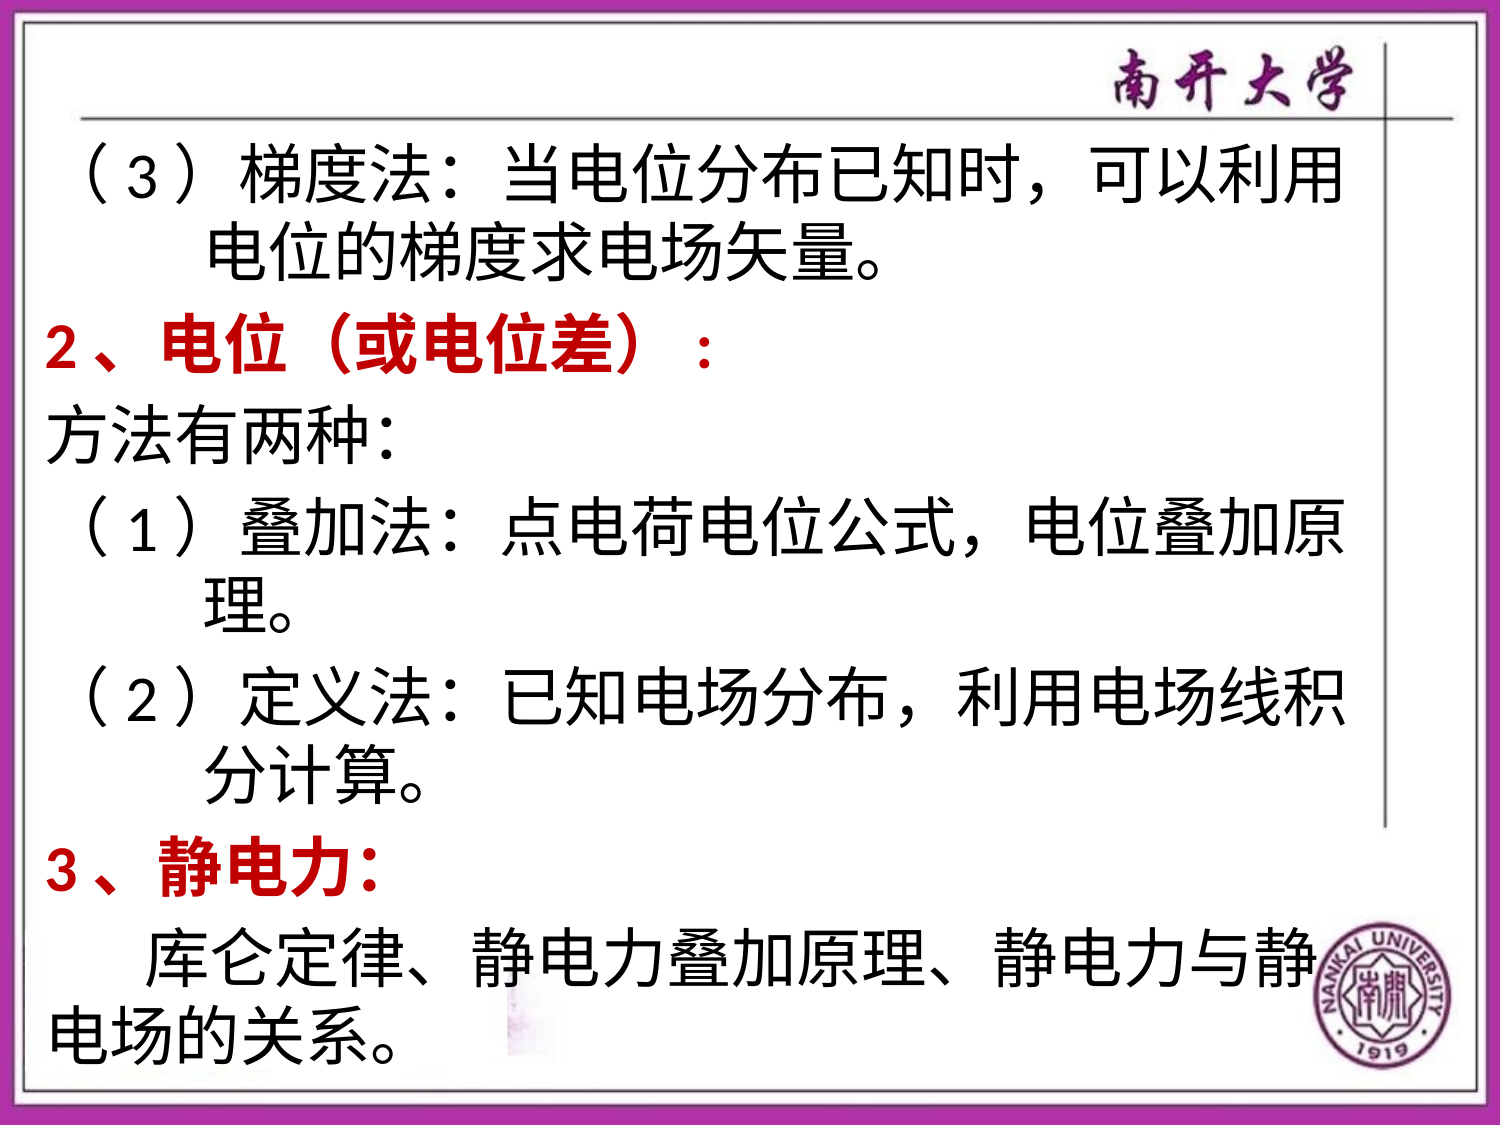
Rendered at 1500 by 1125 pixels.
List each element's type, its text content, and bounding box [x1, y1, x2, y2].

list （3）梯度法：当电位分布已知时，可以利用电位的梯度求电场矢量。 2、电位（或电位差）: 方法有两种： （1）叠加法：点电荷电位公式，电位叠加原理。 （2）定义法：已知电场分布，利用电场线积分计算。 3、静电力： 库仑定律、静电力叠加原理、静电力与静电场的关系。 [29, 125, 1377, 1083]
picture [0, 0, 1500, 1125]
